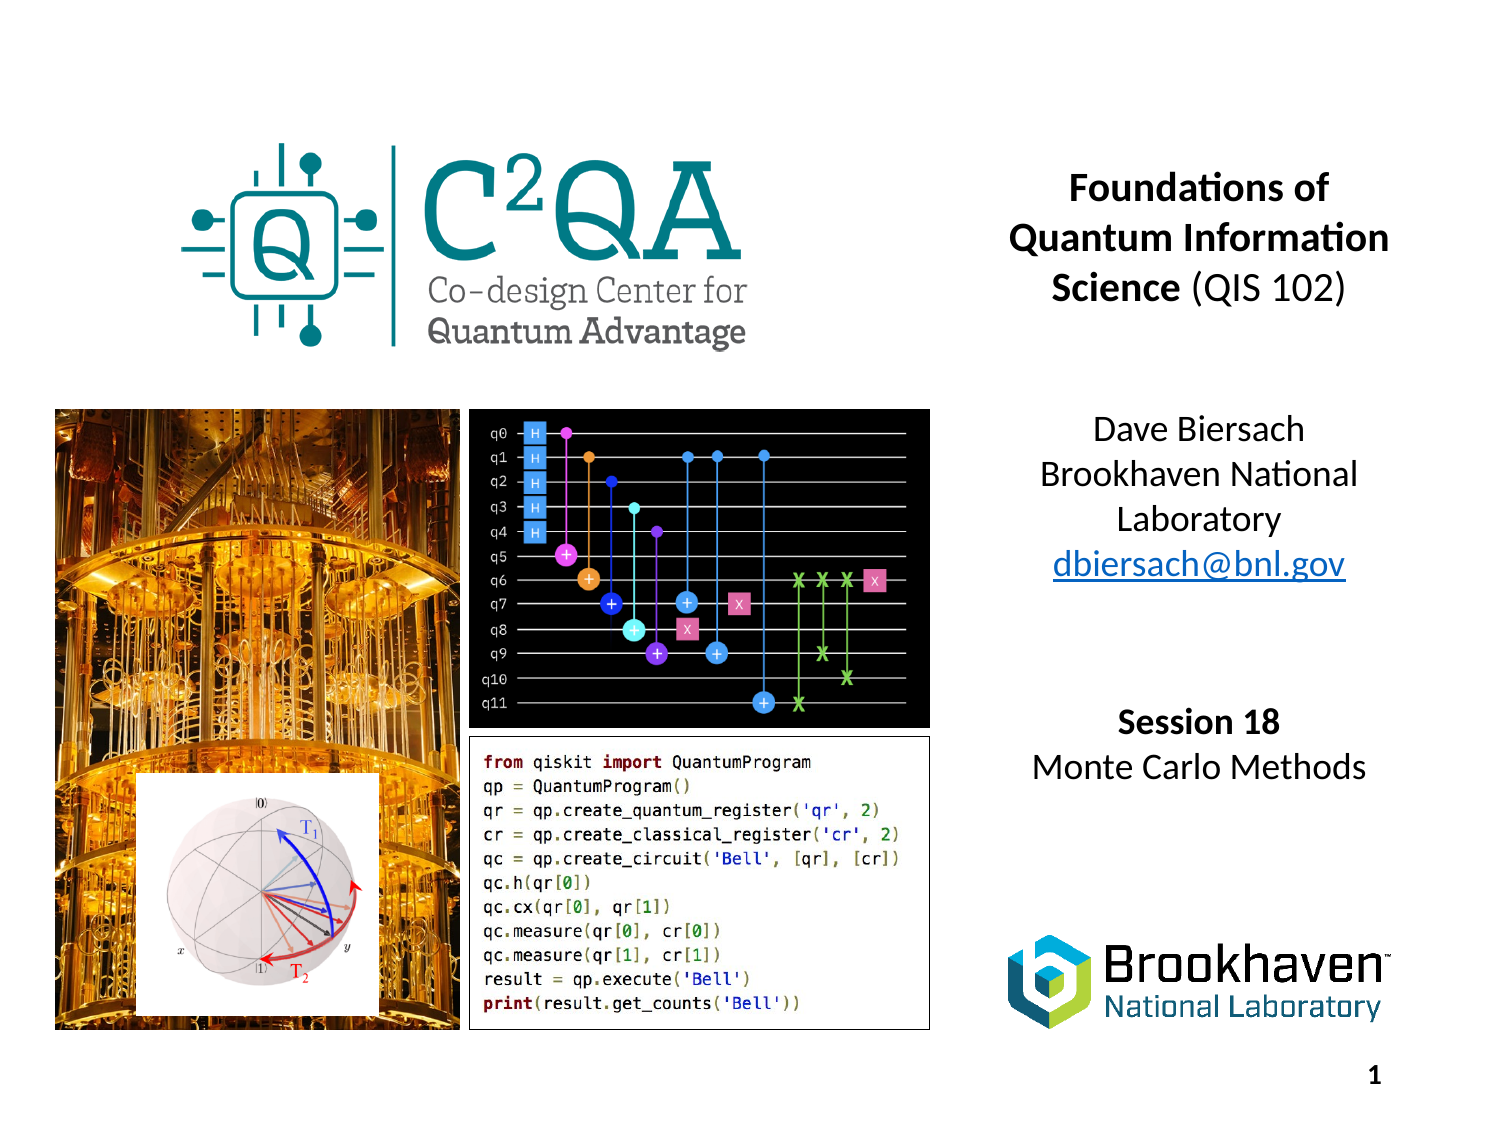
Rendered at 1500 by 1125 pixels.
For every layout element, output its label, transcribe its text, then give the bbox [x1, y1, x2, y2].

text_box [939, 151, 1460, 796]
picture [174, 137, 811, 356]
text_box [55, 409, 930, 1030]
picture [1008, 935, 1391, 1029]
slide_number 1 [1059, 1042, 1397, 1103]
